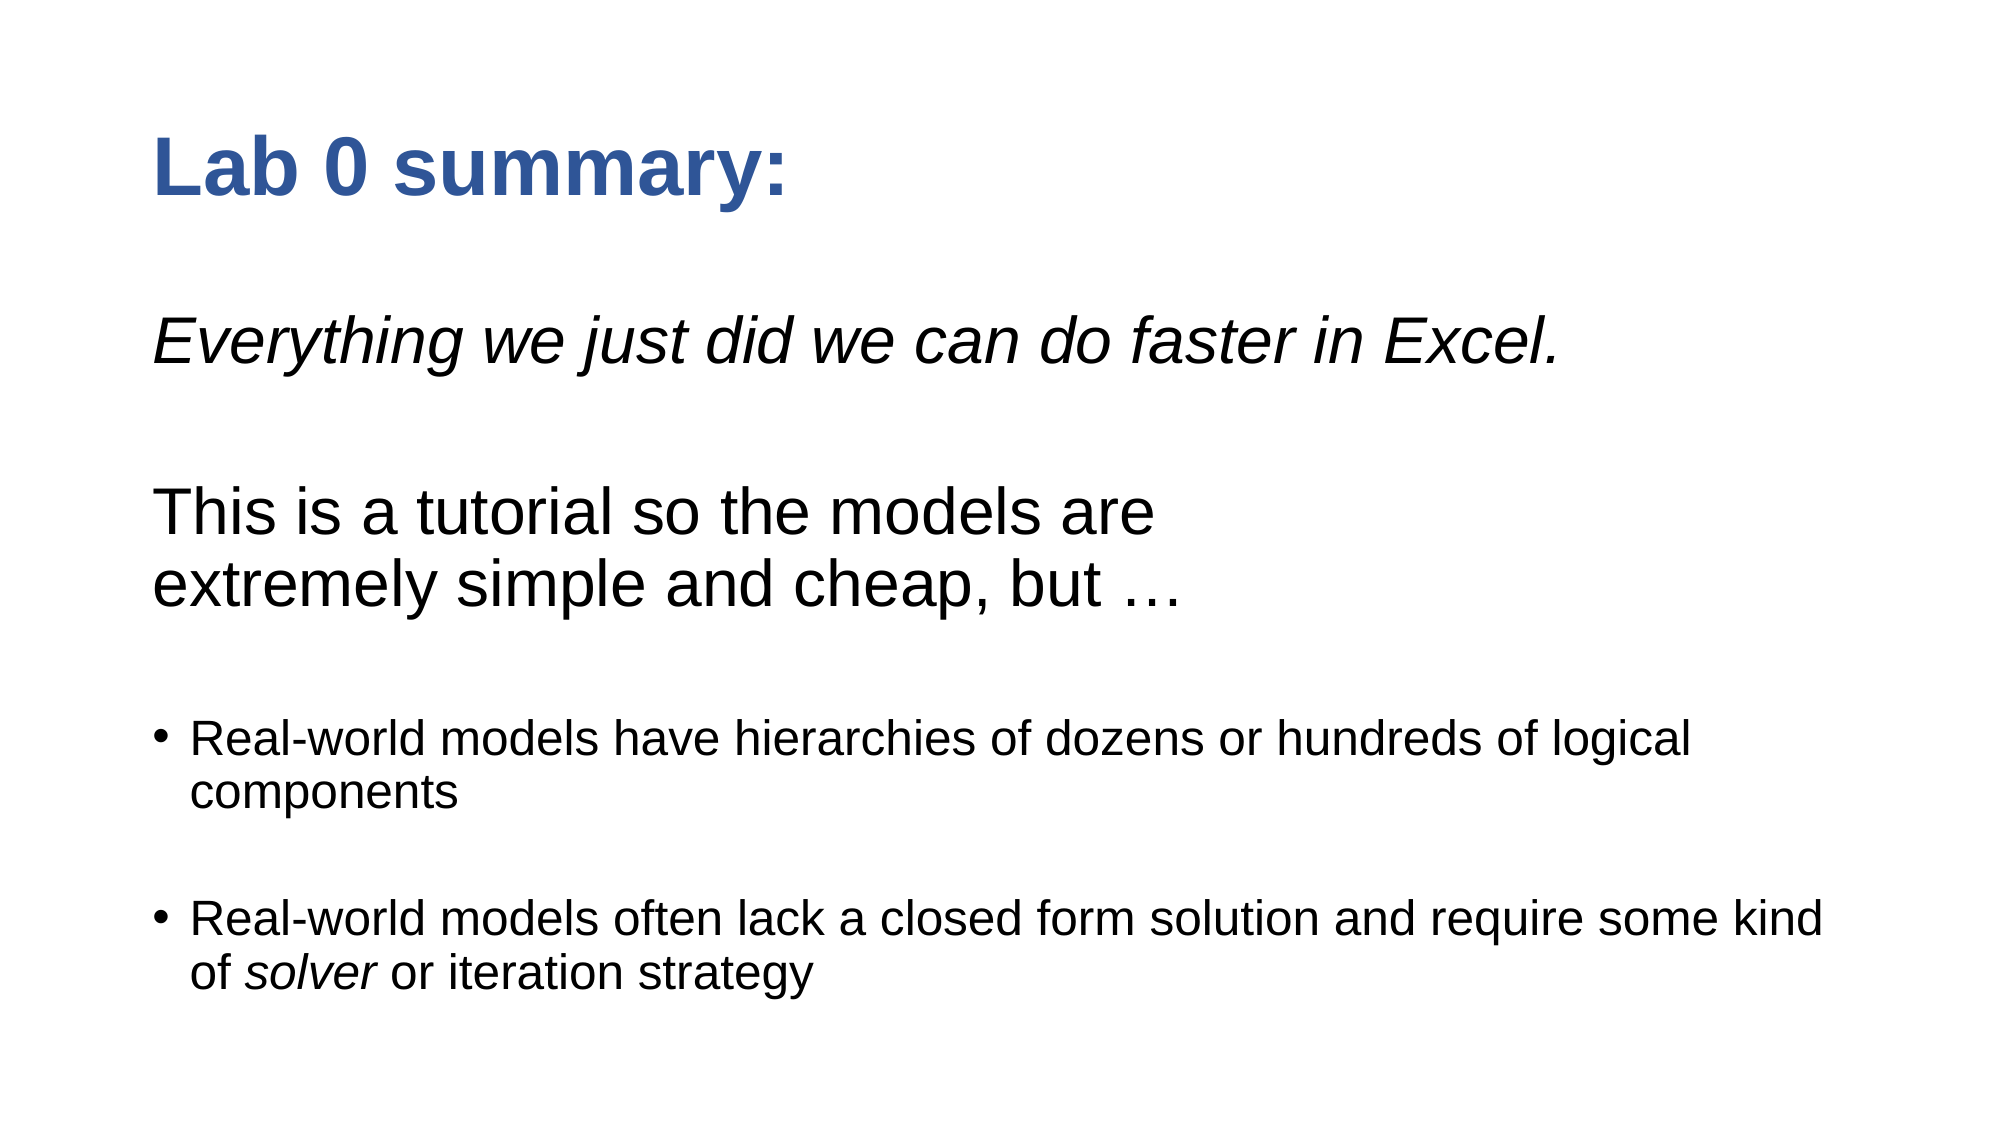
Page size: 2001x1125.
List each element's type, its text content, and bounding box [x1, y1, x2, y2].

list Everything we just did we can do faster in Excel. This is a tutorial so the models are extremely simple and cheap, but … Real-world models have hierarchies of dozens or hundreds of logical components Real-world models often lack a closed form solution and require some kind of solver or iteration strategy [137, 299, 1863, 1014]
title Lab 0 summary: [137, 59, 1747, 278]
